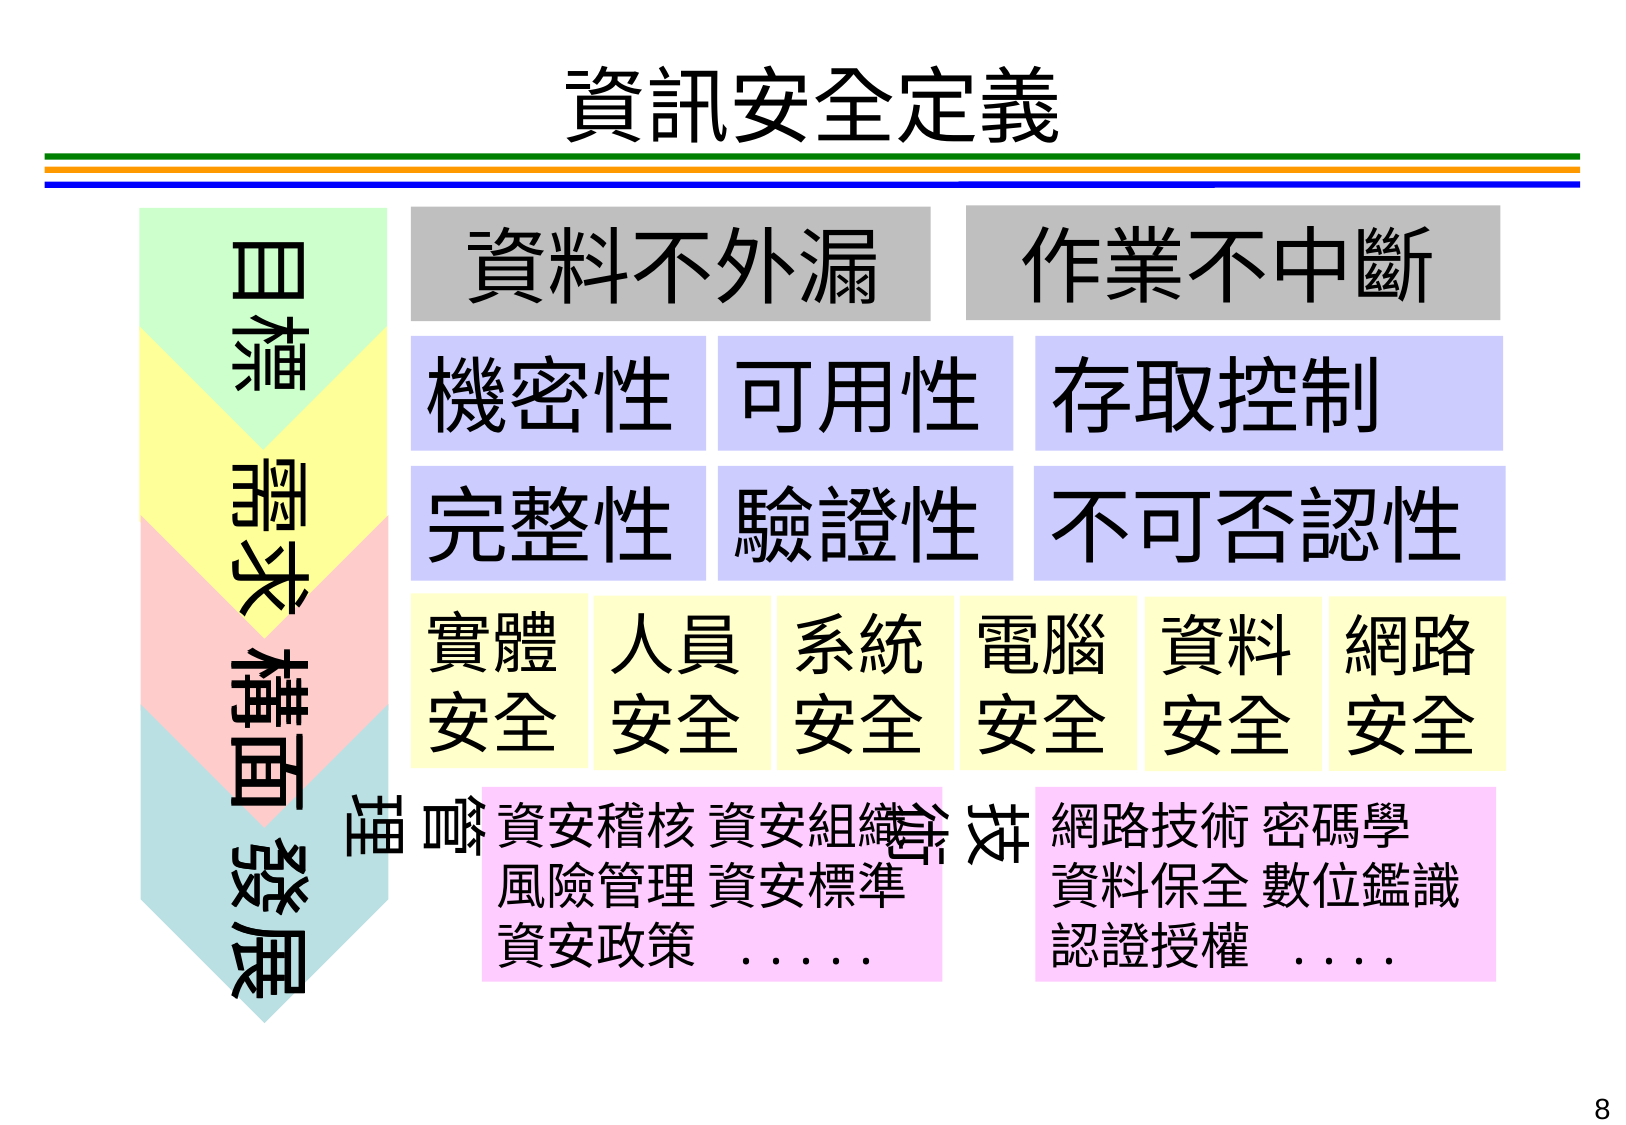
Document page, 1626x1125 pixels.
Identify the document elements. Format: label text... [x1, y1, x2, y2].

text_box 資料不外 [493, 208, 955, 323]
text_box 網路安全 [1329, 596, 1507, 771]
text_box 資料安全 [1144, 596, 1322, 772]
text_box 完整性 [410, 465, 707, 581]
text_box 技術 [936, 786, 1048, 950]
text_box 電腦安全 [959, 595, 1138, 771]
text_box 網路技術 密碼學 資料保全 數位鑑識 認證授權 .... [1035, 786, 1497, 982]
text_box 作業不中斷 [966, 205, 1501, 321]
text_box 管理 [393, 777, 504, 941]
text_box 機密性 [410, 335, 707, 451]
text_box 實體安全 [410, 593, 589, 769]
text_box 系統安全 [777, 595, 955, 771]
text_box 可用性 [717, 335, 1014, 451]
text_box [138, 207, 389, 1052]
text_box 驗證性 [717, 465, 1014, 581]
text_box 資安稽核 資安組織 風險管理 資安標準 資安政策 ..... [481, 786, 943, 982]
text_box 不可否認性 [1033, 465, 1506, 581]
text_box 存取控制 [1035, 335, 1504, 451]
title 資訊安全定義 [81, 45, 1544, 161]
slide_number 8 [1246, 1082, 1625, 1119]
text_box 人員安全 [593, 595, 771, 771]
text_box 資料不外漏 [410, 206, 931, 322]
